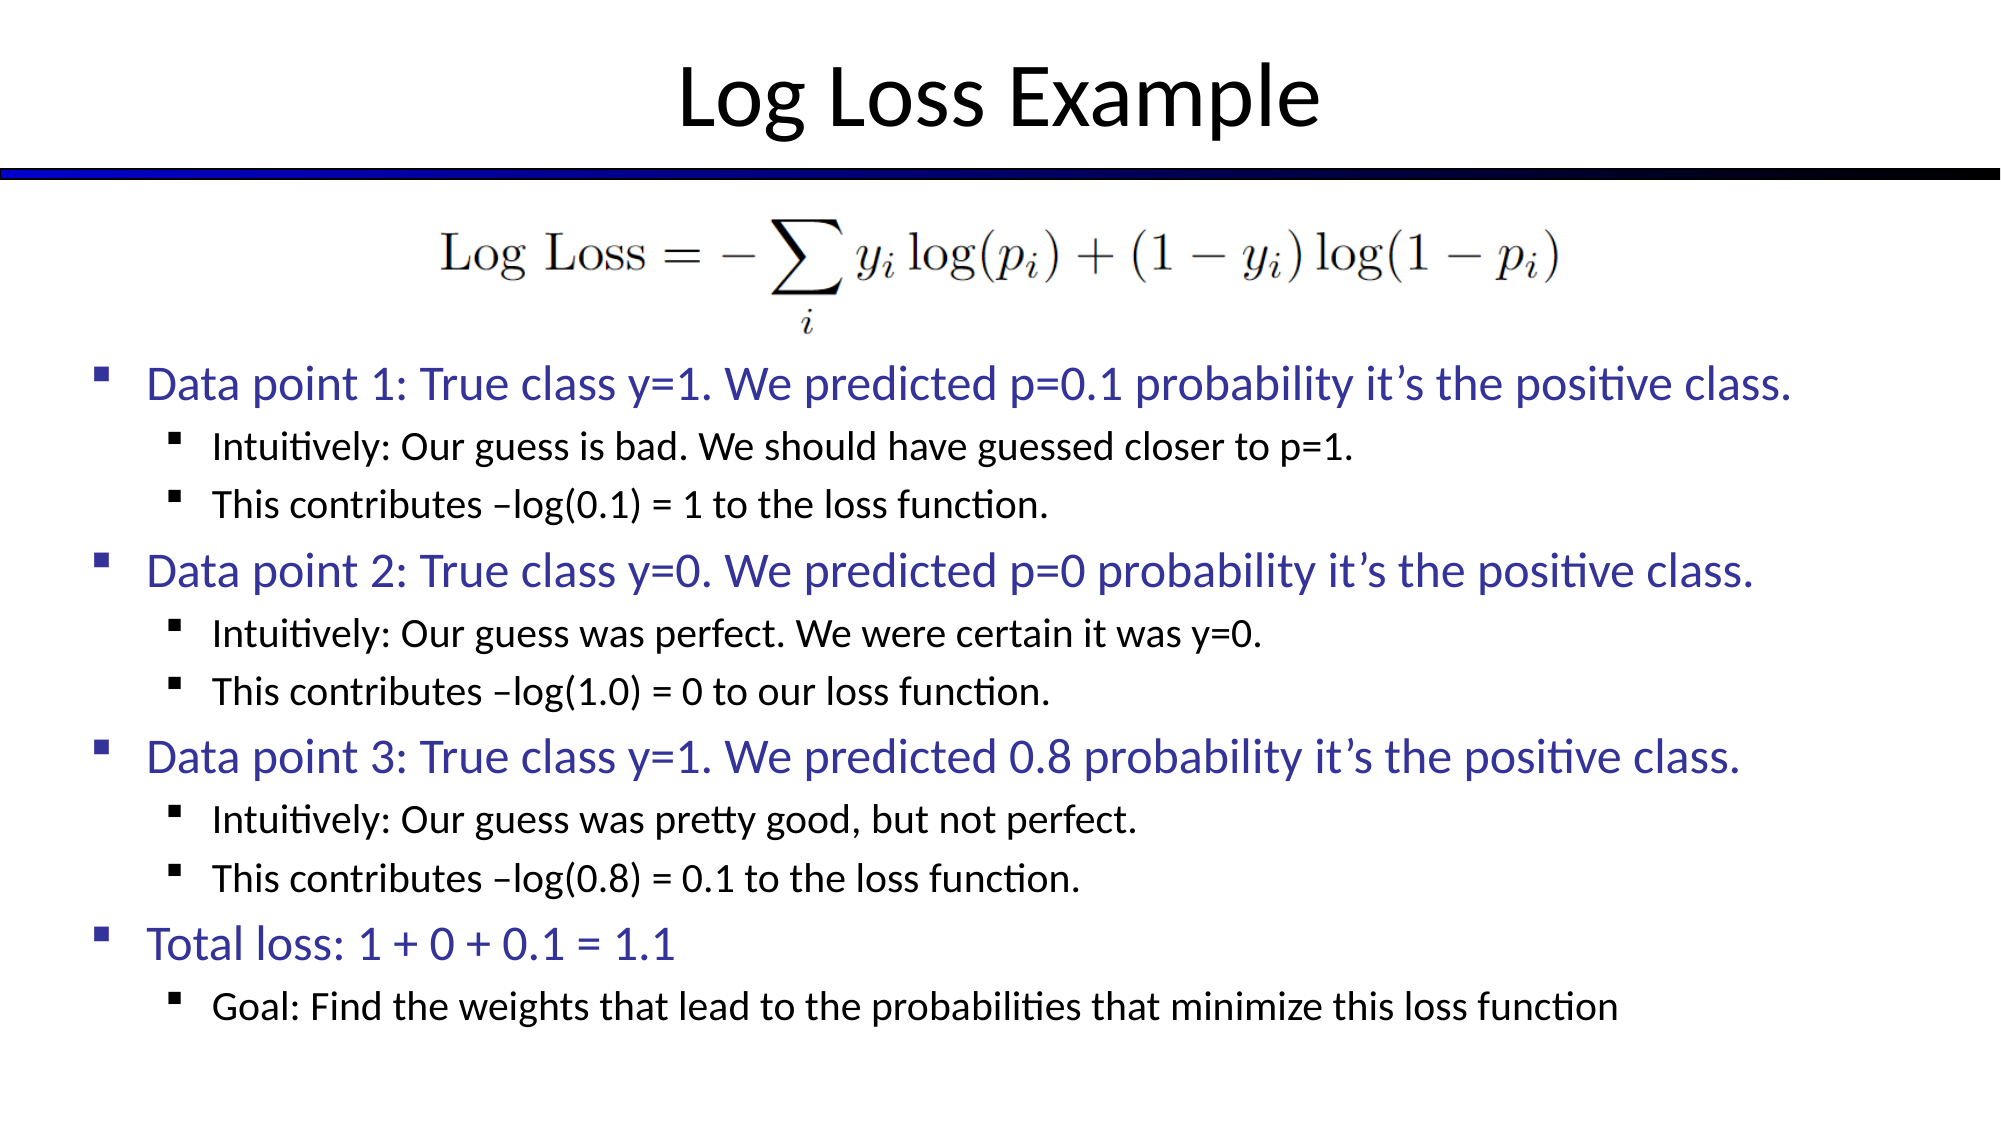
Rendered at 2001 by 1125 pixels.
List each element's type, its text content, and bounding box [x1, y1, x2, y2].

title Log Loss Example [0, 0, 2000, 184]
picture [425, 202, 1575, 343]
list Data point 1: True class y=1. We predicted p=0.1 probability it’s the positive class. Intuitively: Our guess is bad. We should have guessed closer to p=1. This contributes –log(0.1) = 1 to the loss function. Data point 2: True class y=0. We predicted p=0 probability it’s the positive class. Intuitively: Our guess was perfect. We were certain it was y=0. This contributes –log(1.0) = 0 to our loss function. Data point 3: True class y=1. We predicted 0.8 probability it’s the positive class. Intuitively: Our guess was pretty good, but not perfect. This contributes –log(0.8) = 0.1 to the loss function. Total loss: 1 + 0 + 0.1 = 1.1 Goal: Find the weights that lead to the probabilities that minimize this loss function [74, 342, 1972, 1069]
